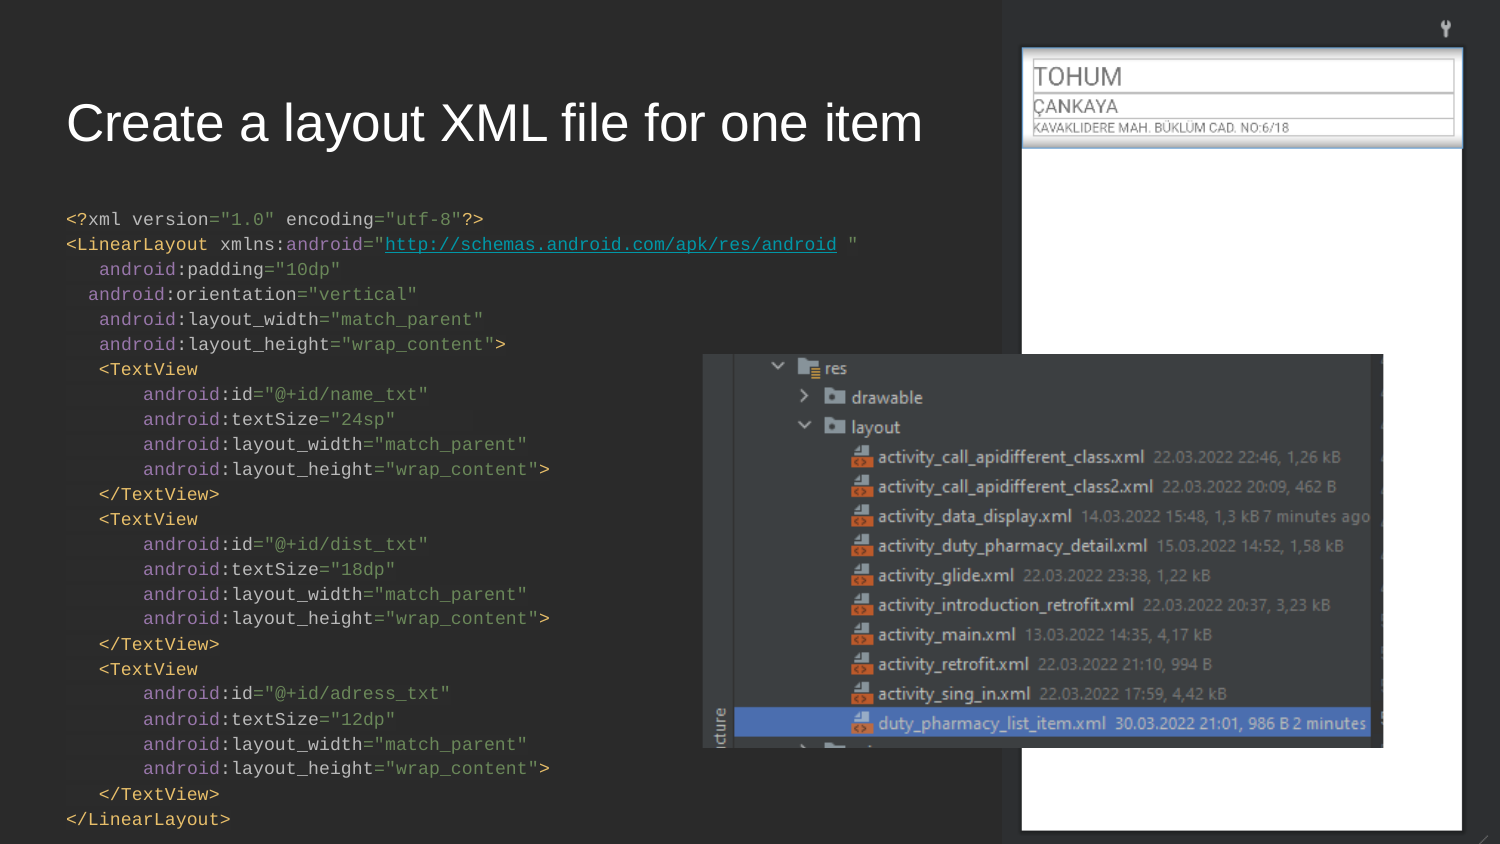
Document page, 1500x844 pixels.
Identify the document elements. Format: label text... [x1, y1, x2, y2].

picture [702, 0, 1500, 844]
title Create a layout XML file for one item [51, 72, 996, 167]
list <?xml version="1.0" encoding="utf-8"?> <LinearLayout xmlns:android="http://schemas.android.com/apk/res/android" android:padding="10dp" android:orientation="vertical" android:layout_width="match_parent" android:layout_height="wrap_content"> <TextView android:id="@+id/name_txt" android:textSize="24sp" android:layout_width="match_parent" android:layout_height="wrap_content"> </TextView> <TextView android:id="@+id/dist_txt" android:textSize="18dp" android:layout_width="match_parent" android:layout_height="wrap_content"> </TextView> <TextView android:id="@+id/adress_txt" android:textSize="12dp" android:layout_width="match_parent" android:layout_height="wrap_content"> </TextView> </LinearLayout> [51, 189, 996, 844]
